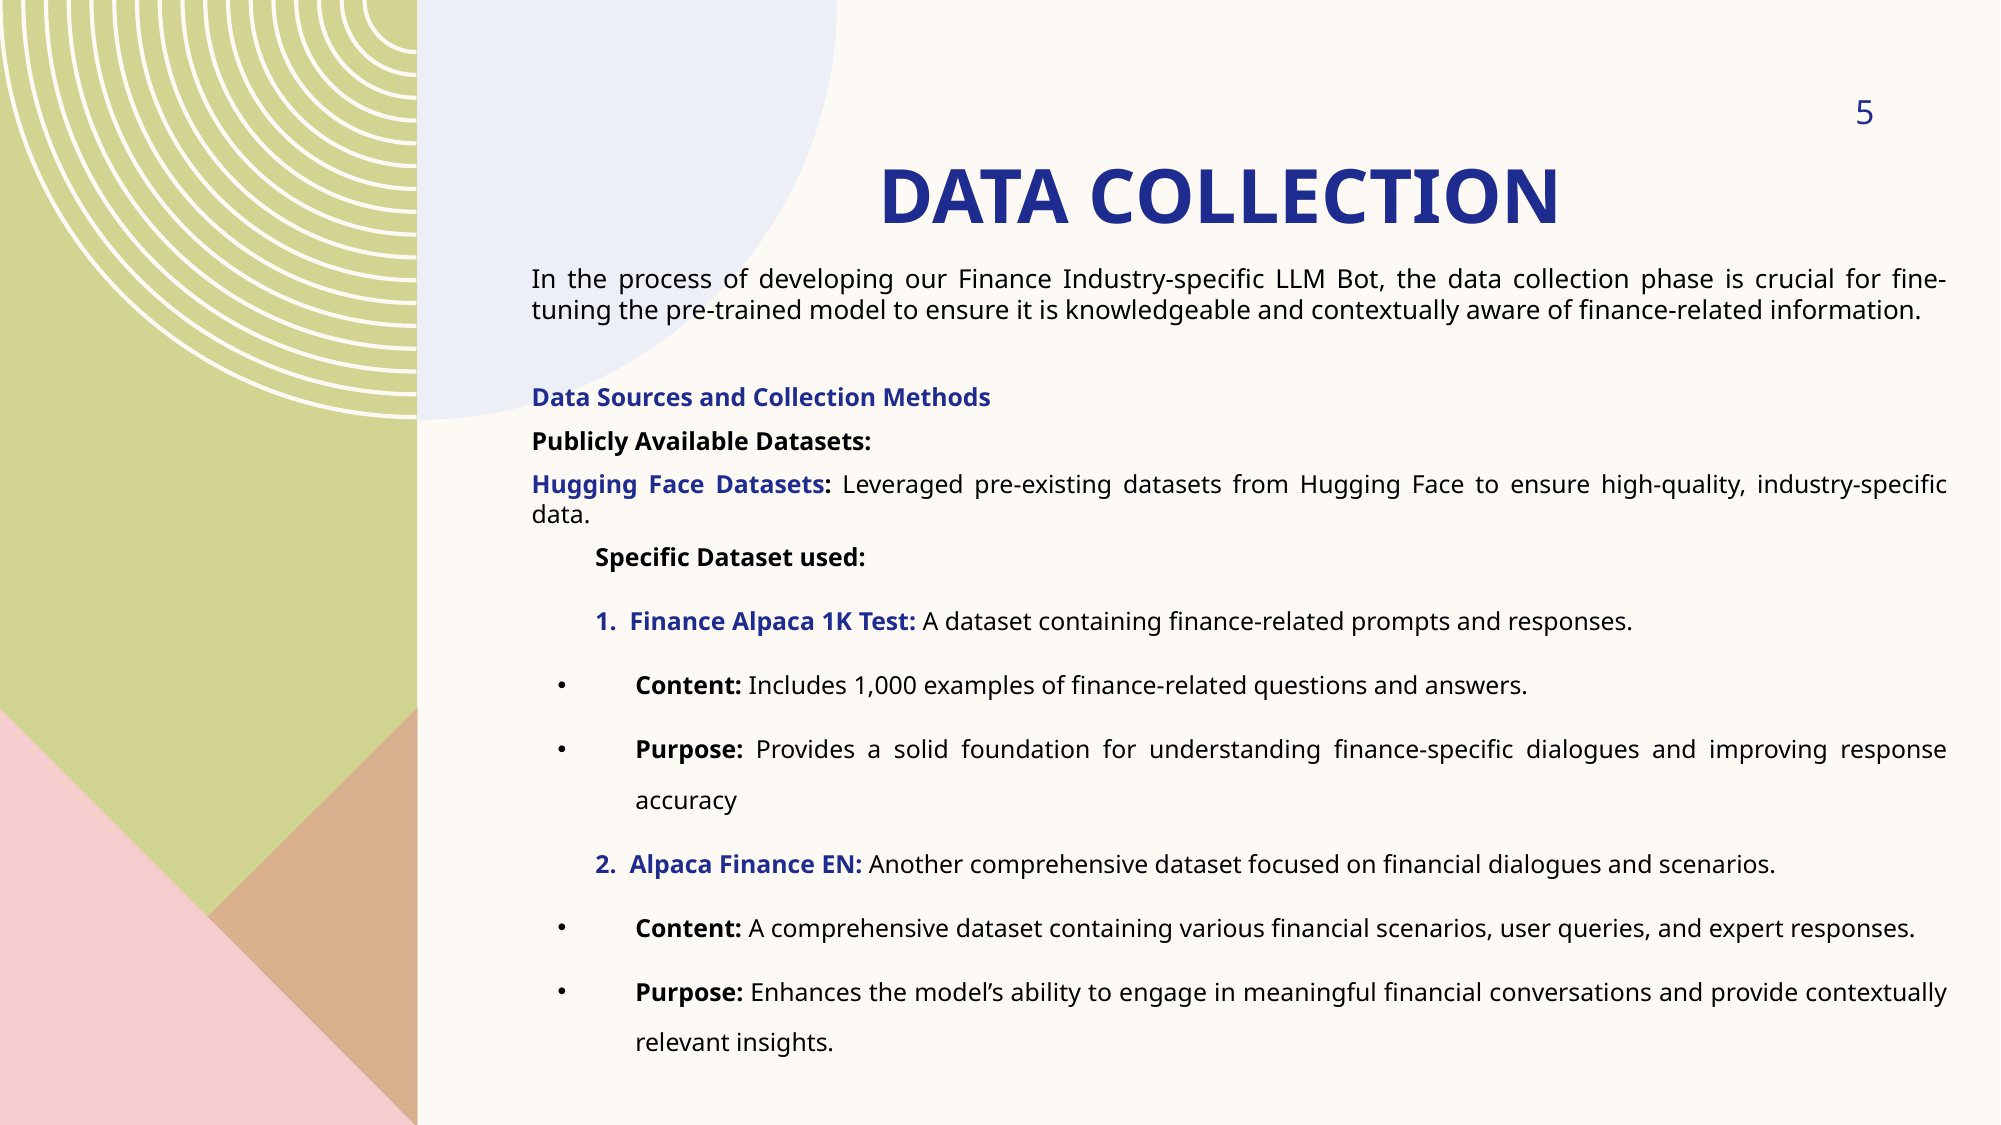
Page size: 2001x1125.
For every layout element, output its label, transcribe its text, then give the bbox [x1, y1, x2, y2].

slide_number 5 [1699, 75, 1875, 153]
list In the process of developing our Finance Industry-specific LLM Bot, the data collection phase is crucial for fine-tuning the pre-trained model to ensure it is knowledgeable and contextually aware of finance-related information. Data Sources and Collection Methods Publicly Available Datasets: Hugging Face Datasets: Leveraged pre-existing datasets from Hugging Face to ensure high-quality, industry-specific data. Specific Dataset used: 1. Finance Alpaca 1K Test: A dataset containing finance-related prompts and responses. Content: Includes 1,000 examples of finance-related questions and answers. Purpose: Provides a solid foundation for understanding finance-specific dialogues and improving response accuracy 2. Alpaca Finance EN: Another comprehensive dataset focused on financial dialogues and scenarios. Content: A comprehensive dataset containing various financial scenarios, user queries, and expert responses. Purpose: Enhances the model’s ability to engage in meaningful financial conversations and provide contextually relevant insights. [516, 262, 1963, 1074]
title DATA COLLECTION [567, 75, 1875, 239]
